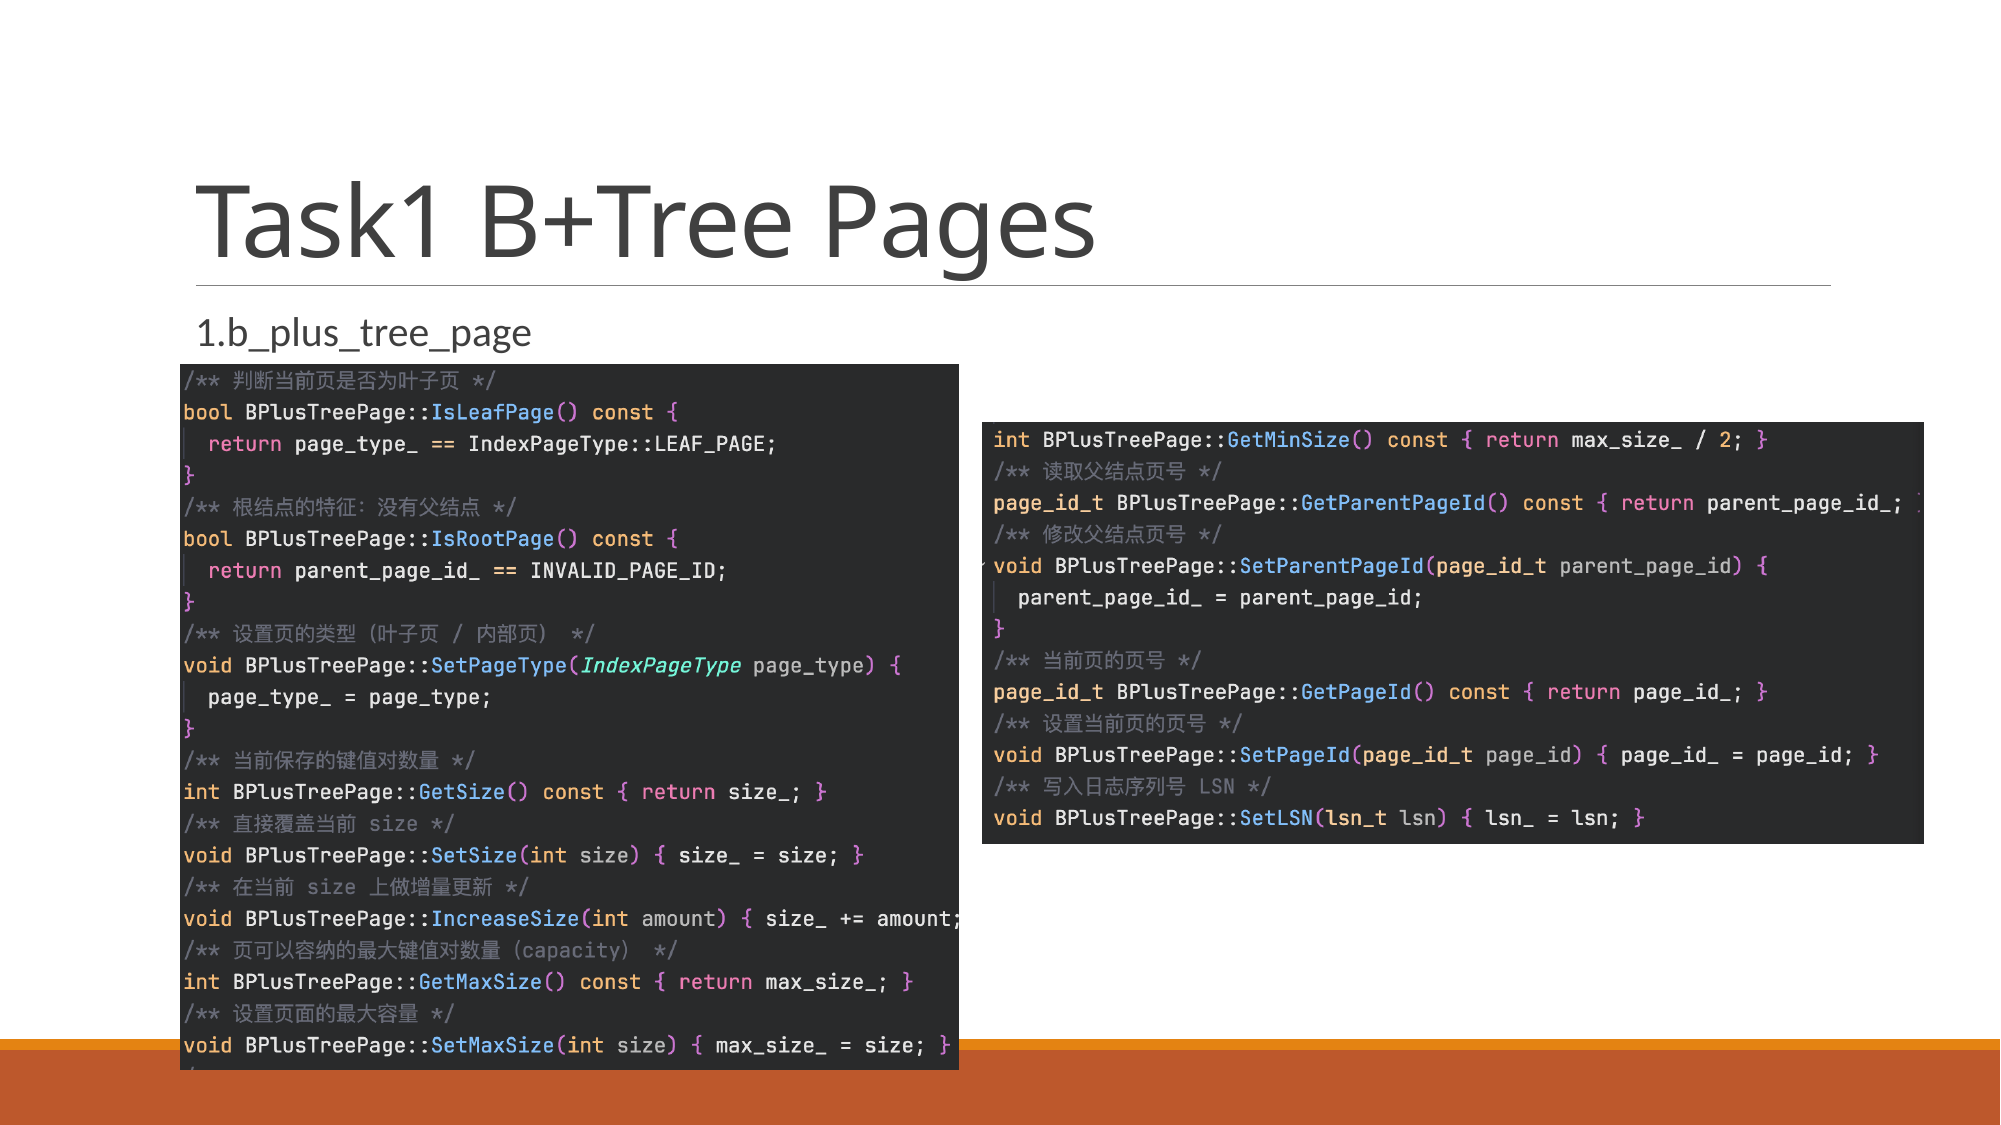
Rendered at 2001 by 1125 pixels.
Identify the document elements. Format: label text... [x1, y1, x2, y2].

list 1.b_plus_tree_page [180, 302, 1830, 963]
picture [981, 421, 1925, 844]
title Task1 B+Tree Pages [180, 47, 1830, 285]
picture [179, 363, 959, 1071]
